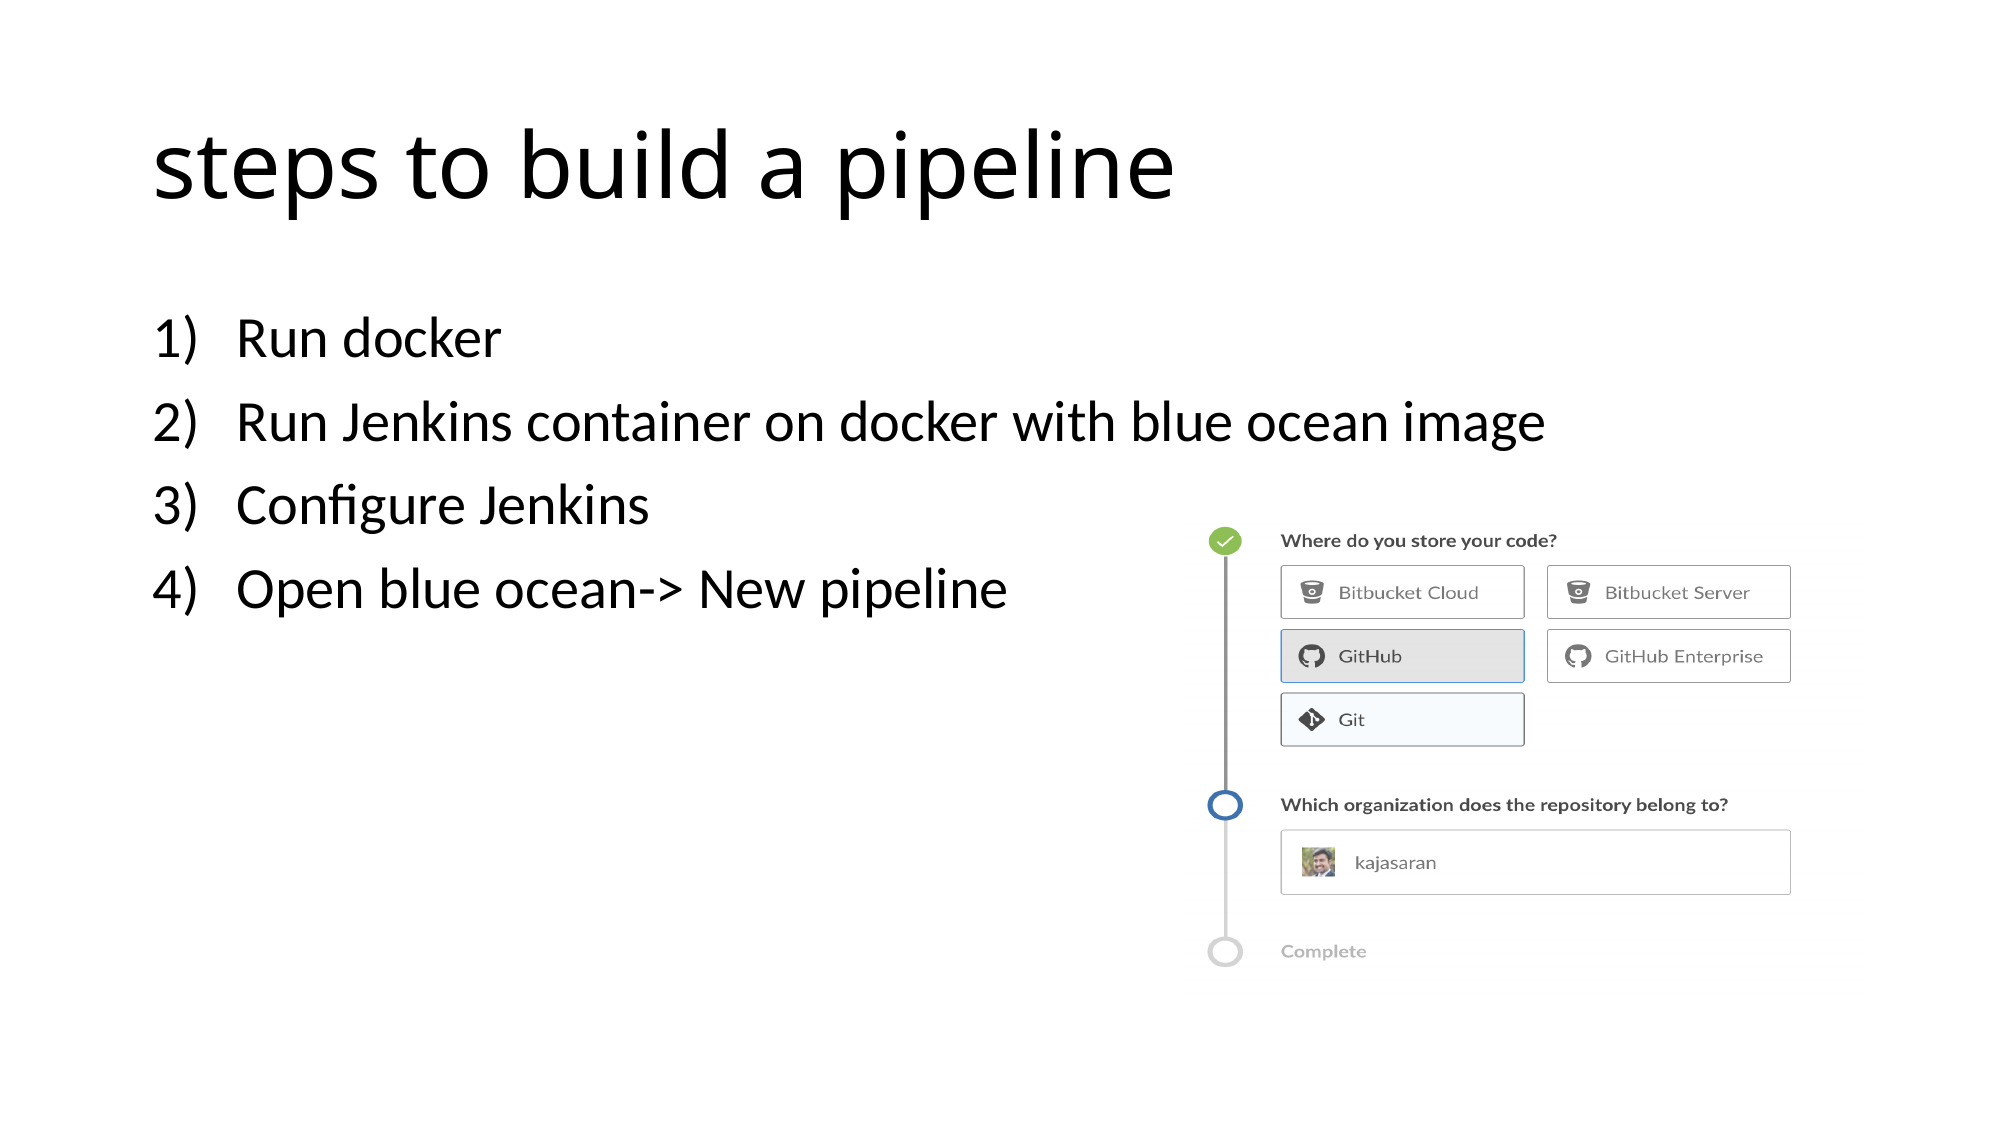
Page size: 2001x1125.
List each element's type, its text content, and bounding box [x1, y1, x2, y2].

title steps to build a pipeline [137, 59, 1863, 278]
picture [1184, 510, 1863, 993]
list Run docker Run Jenkins container on docker with blue ocean image Configure Jenkins Open blue ocean-> New pipeline [137, 299, 1863, 1014]
